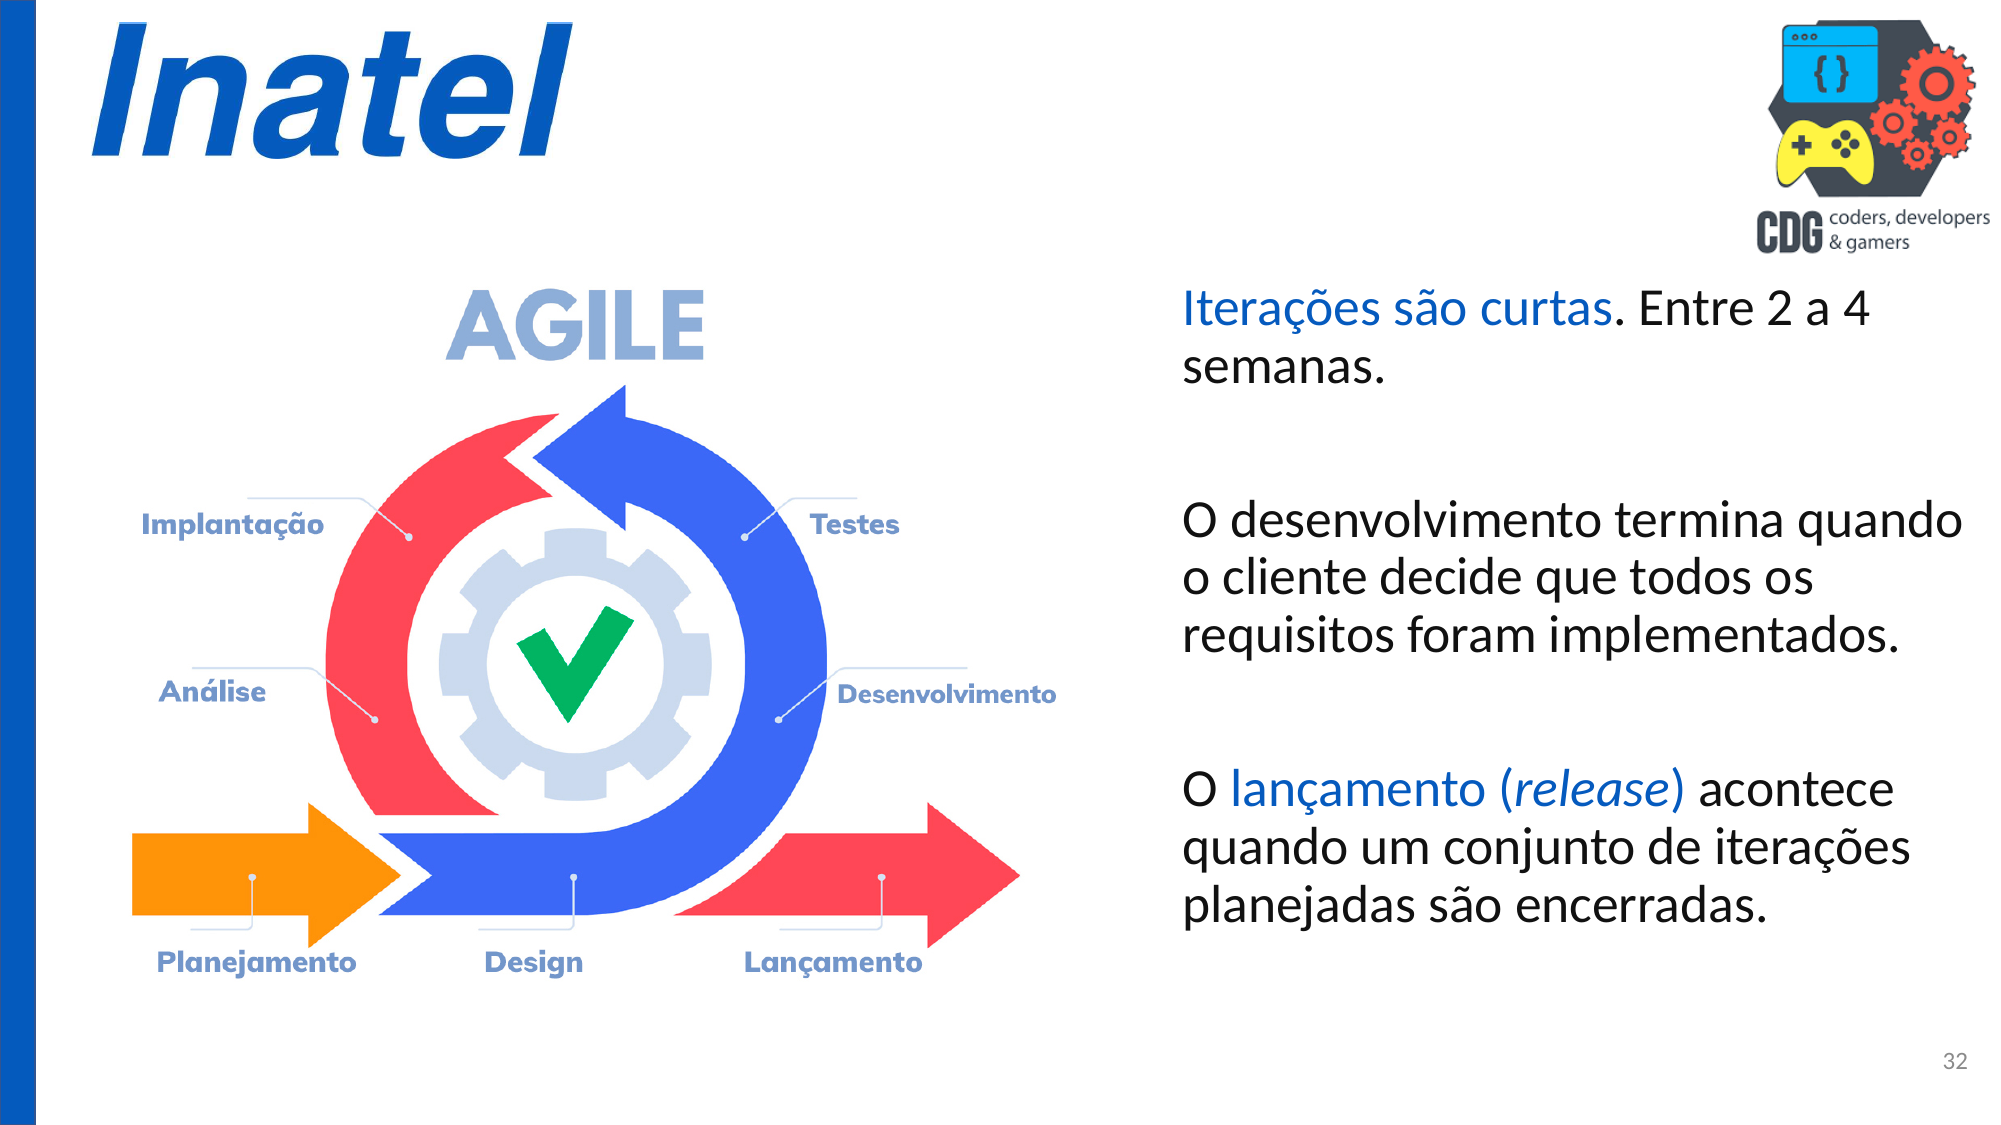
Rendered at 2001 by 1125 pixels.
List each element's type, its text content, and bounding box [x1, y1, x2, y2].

slide_number 32 [1533, 1029, 1984, 1090]
subtitle Iterações são curtas. Entre 2 a 4 semanas. O desenvolvimento termina quando o cliente decide que todos os requisitos foram implementados. O lançamento (release) acontece quando um conjunto de iterações planejadas são encerradas. [1167, 271, 1984, 962]
text_box [0, 0, 36, 1125]
picture [1745, 9, 2000, 266]
picture [101, 234, 1076, 1043]
picture [91, 22, 573, 159]
